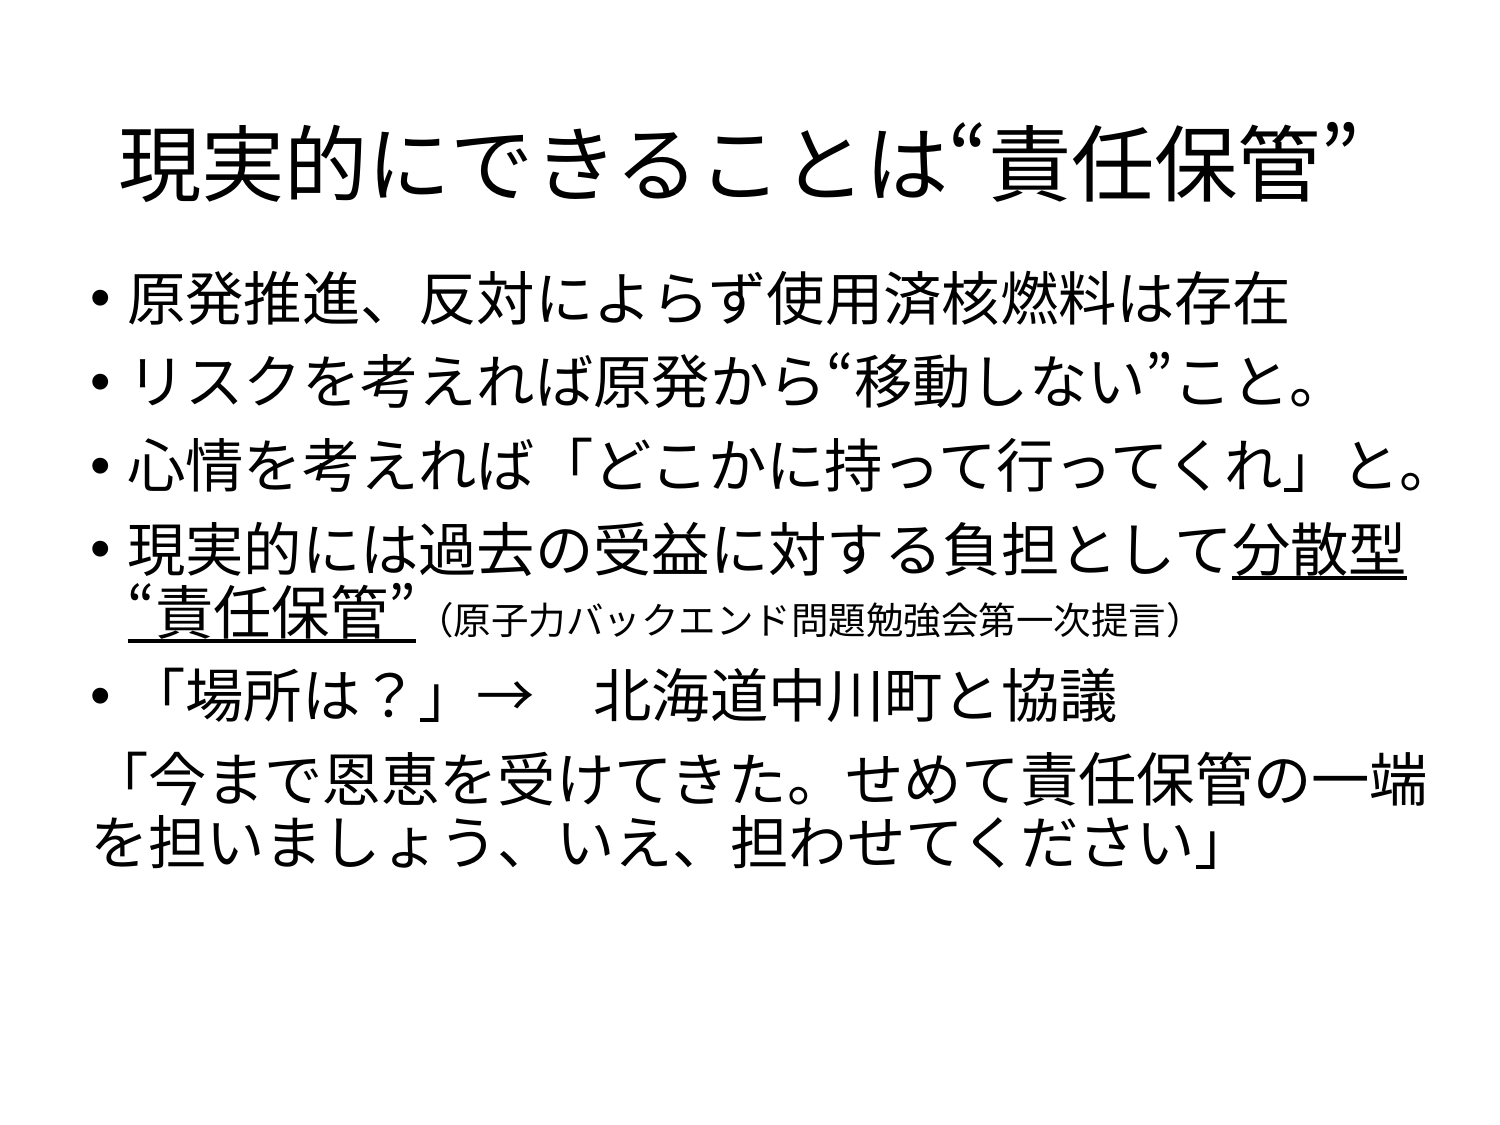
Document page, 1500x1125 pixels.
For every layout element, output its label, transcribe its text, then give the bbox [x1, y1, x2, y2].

list 原発推進、反対によらず使用済核燃料は存在 リスクを考えれば原発から“移動しない”こと。 心情を考えれば「どこかに持って行ってくれ」と。 現実的には過去の受益に対する負担として分散型“責任保管”（原子力バックエンド問題勉強会第一次提言） 「場所は？」→ 北海道中川町と協議 「今まで恩恵を受けてきた。せめて責任保管の一端を担いましょう、いえ、担わせてください」 [75, 262, 1447, 1005]
title 現実的にできることは“責任保管” [103, 59, 1397, 262]
